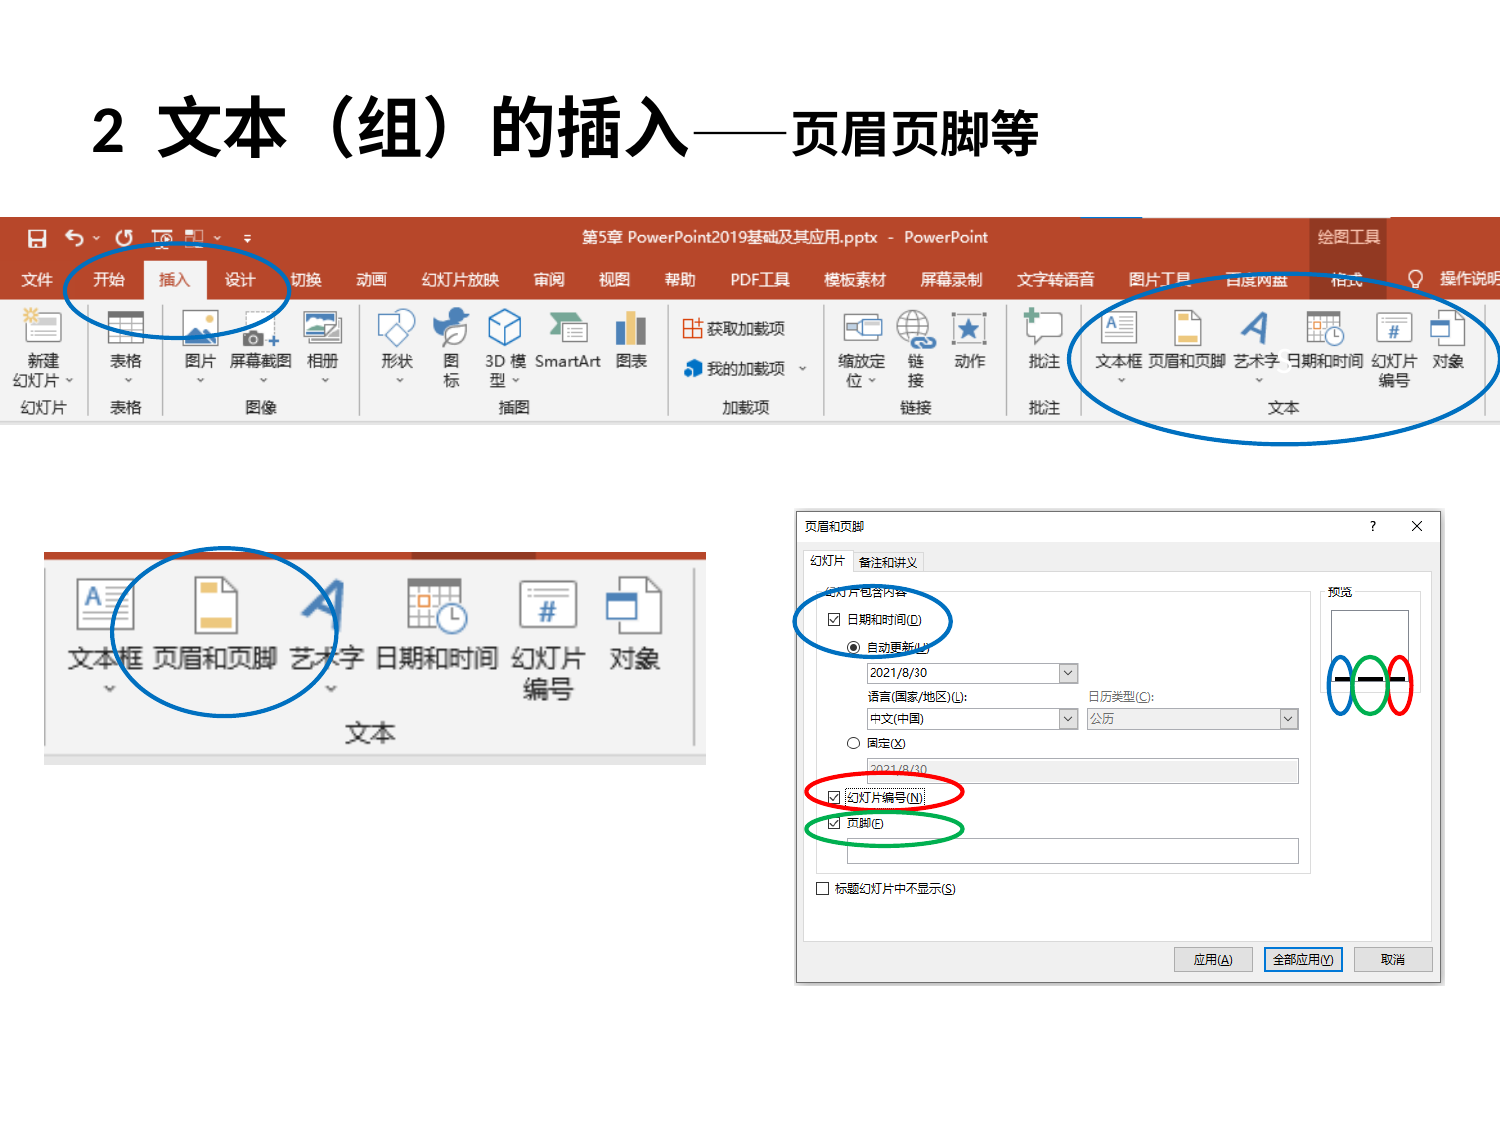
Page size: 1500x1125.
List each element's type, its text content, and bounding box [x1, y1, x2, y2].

picture [44, 551, 706, 765]
text_box [190, 546, 259, 550]
picture [0, 217, 1500, 425]
picture [794, 507, 1445, 987]
text_box 2 文本（组）的插入——页眉页脚等 [76, 78, 1247, 173]
text_box S [1168, 433, 1401, 447]
